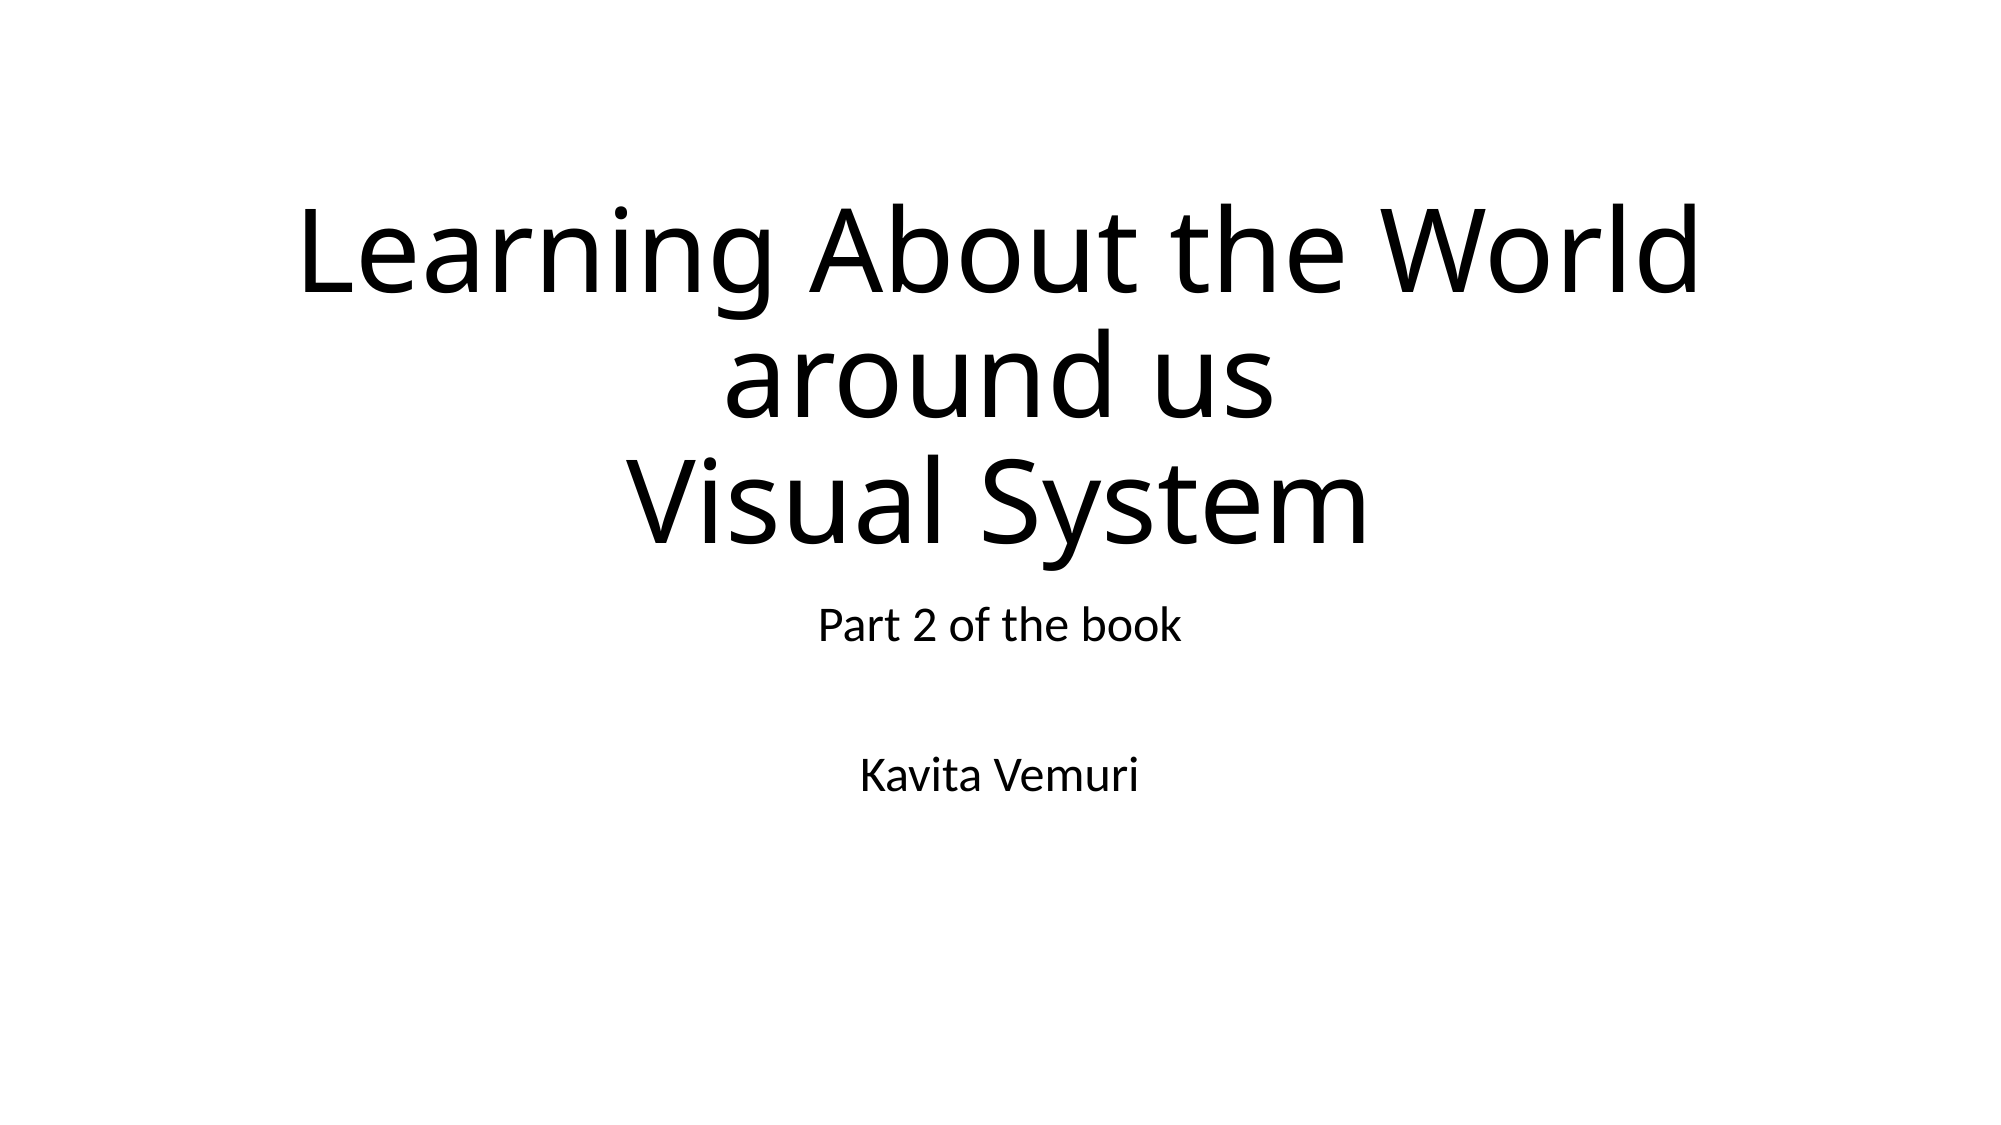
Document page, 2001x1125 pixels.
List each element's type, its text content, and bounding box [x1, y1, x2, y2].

subtitle Part 2 of the book Kavita Vemuri [249, 590, 1750, 863]
title Learning About the World around us Visual System [249, 184, 1750, 576]
